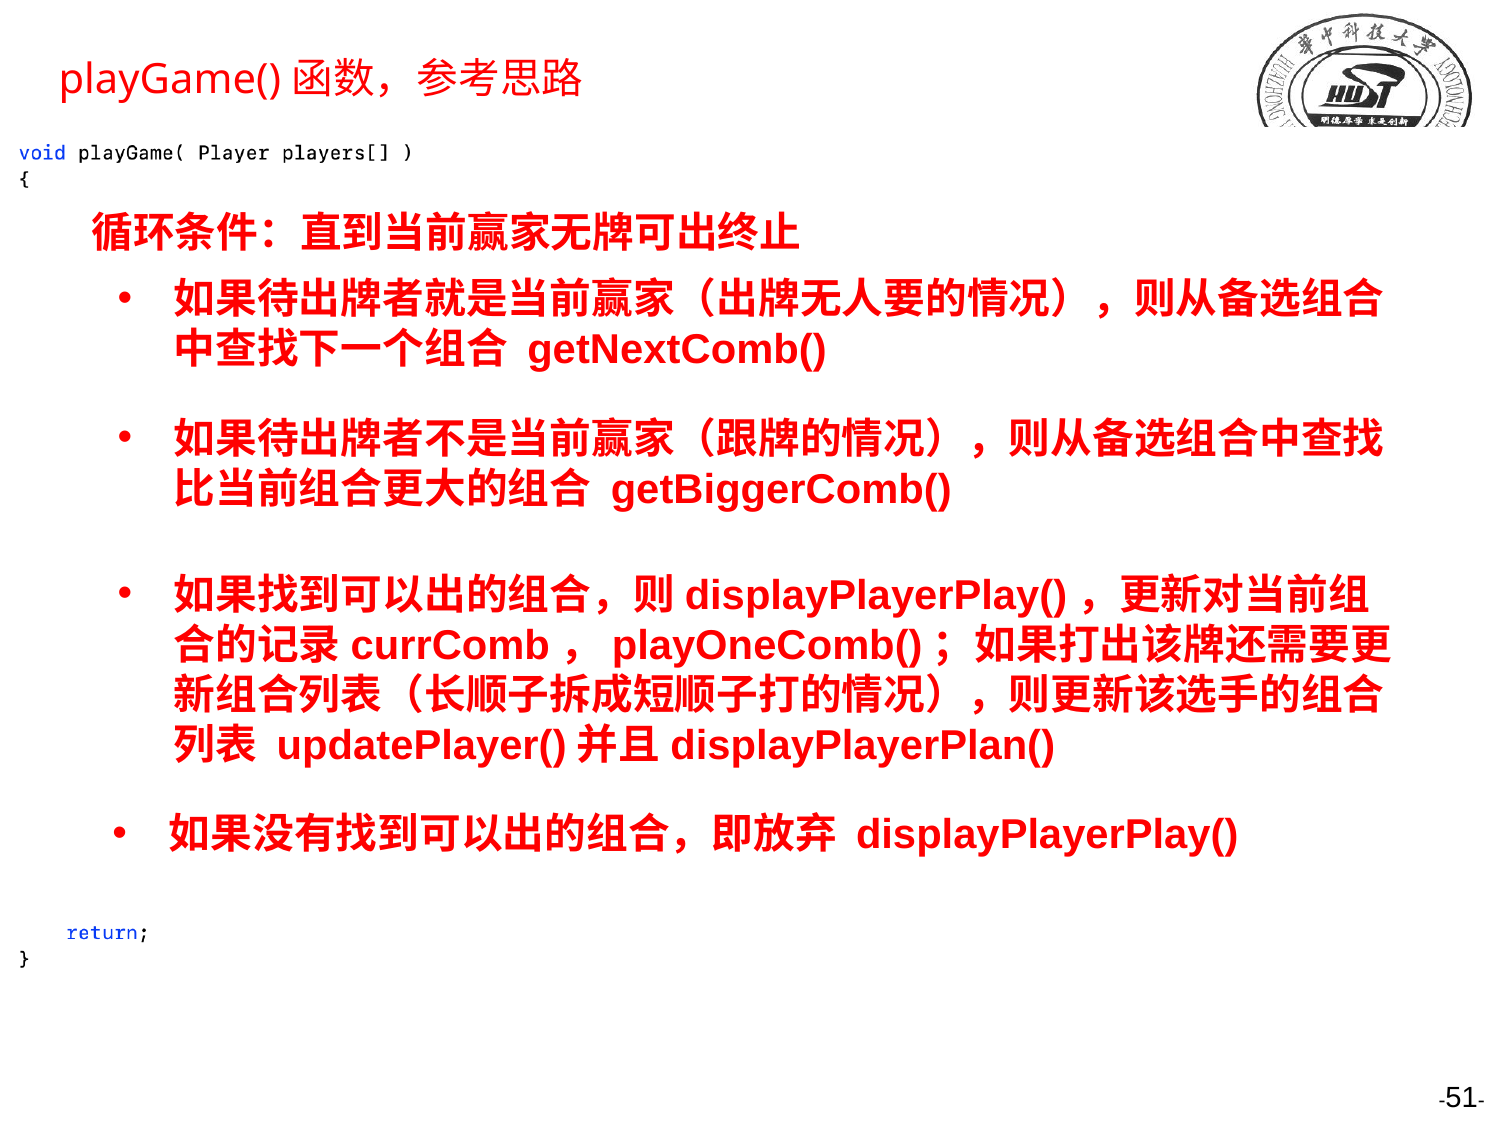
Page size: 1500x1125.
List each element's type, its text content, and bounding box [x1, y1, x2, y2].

slide_number -- [1149, 1070, 1500, 1125]
picture [0, 12, 1500, 998]
text_box playGame()函数，参考思路 [43, 44, 599, 109]
